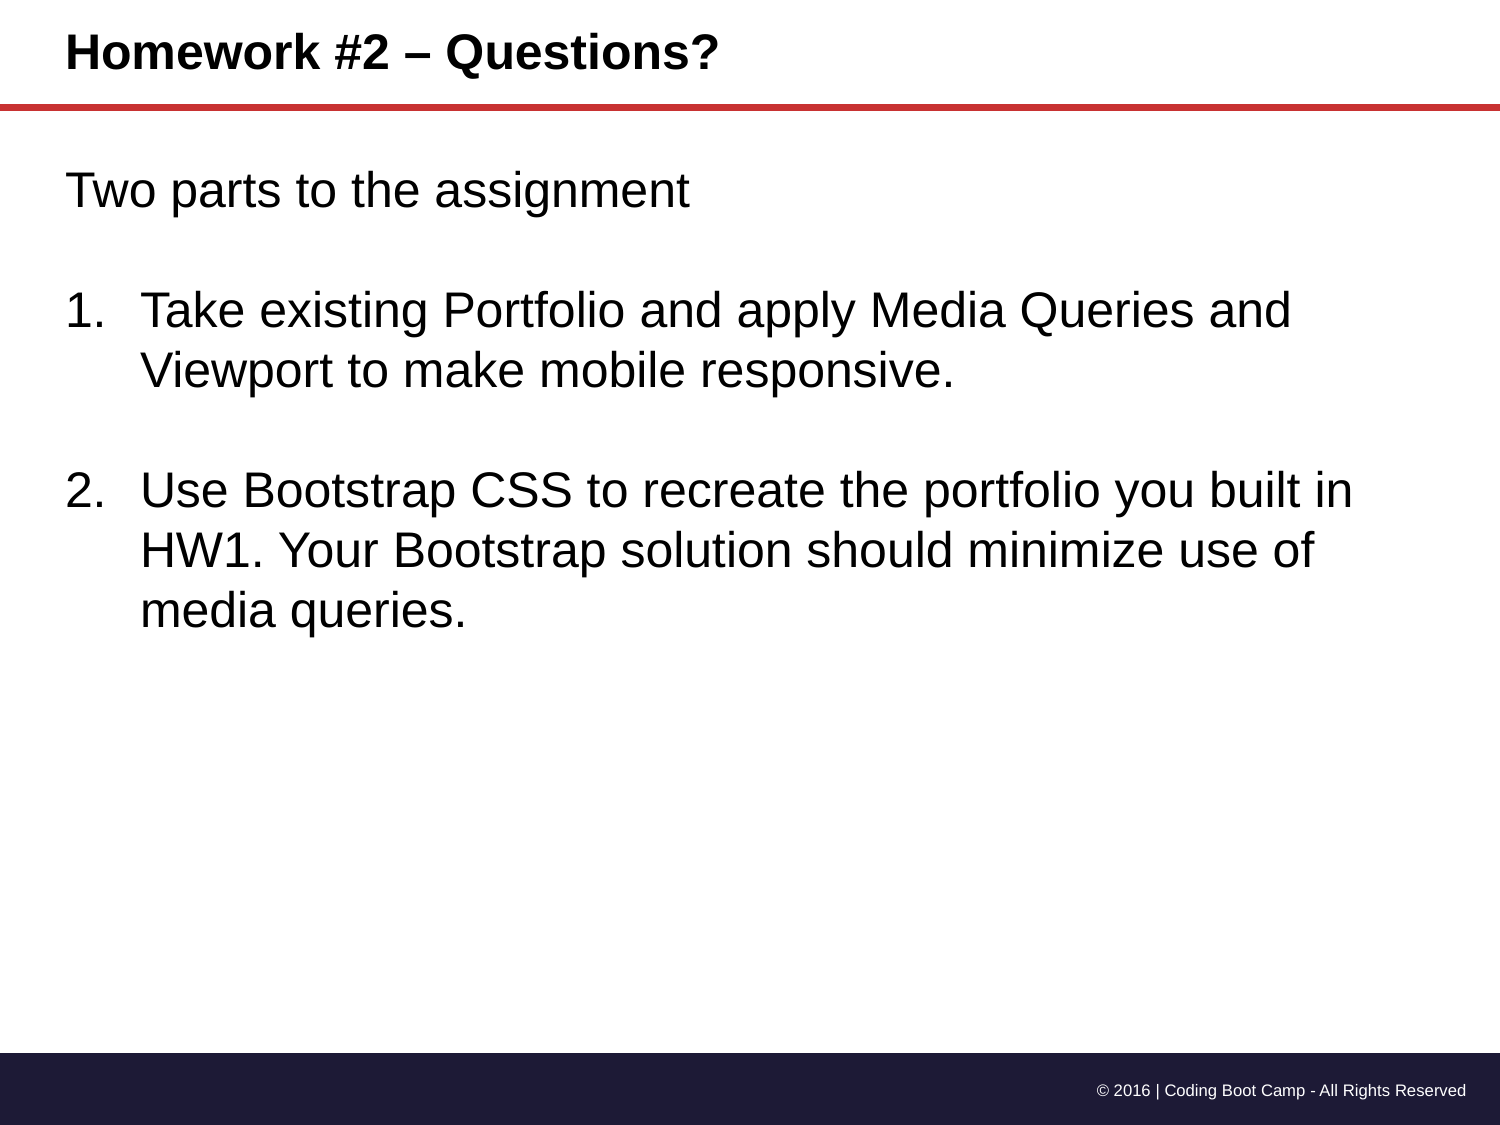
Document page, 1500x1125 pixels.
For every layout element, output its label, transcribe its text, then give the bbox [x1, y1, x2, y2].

title Homework #2 – Questions? [50, 0, 948, 108]
text_box Two parts to the assignment Take existing Portfolio and apply Media Queries and Viewport to make mobile responsive. Use Bootstrap CSS to recreate the portfolio you built in HW1. Your Bootstrap solution should minimize use of media queries. [49, 149, 1475, 650]
